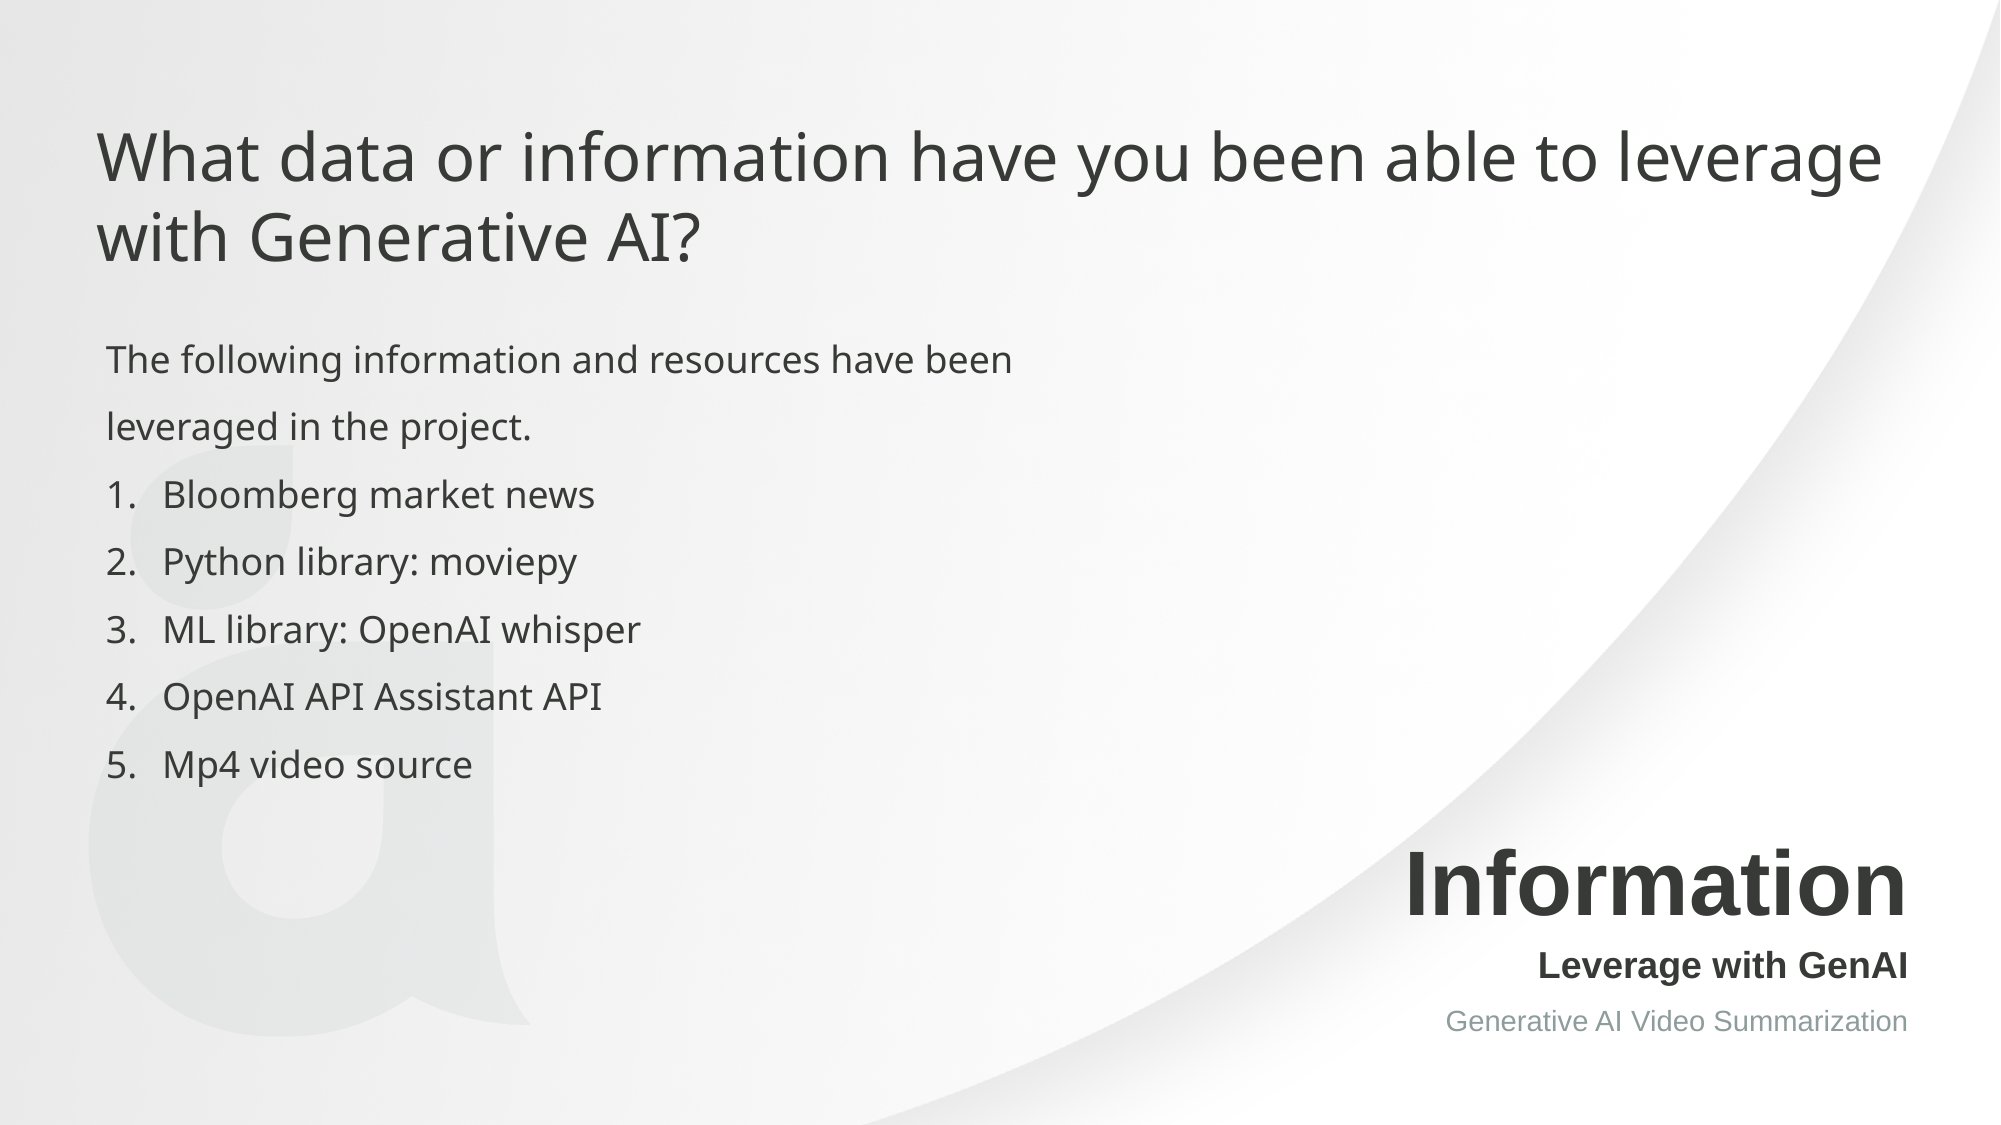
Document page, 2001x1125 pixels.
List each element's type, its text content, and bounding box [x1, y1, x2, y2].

picture [0, 0, 2000, 1125]
list Leverage with GenAI [1404, 937, 1909, 987]
list Information [1047, 768, 1909, 936]
text_box What data or information have you been able to leverage with Generative AI? [81, 107, 1927, 282]
list Generative AI Video Summarization [1404, 988, 1909, 1039]
text_box The following information and resources have been leveraged in the project. Bloomberg market news Python library: moviepy ML library: OpenAI whisper OpenAI API Assistant API Mp4 video source [91, 305, 1169, 793]
